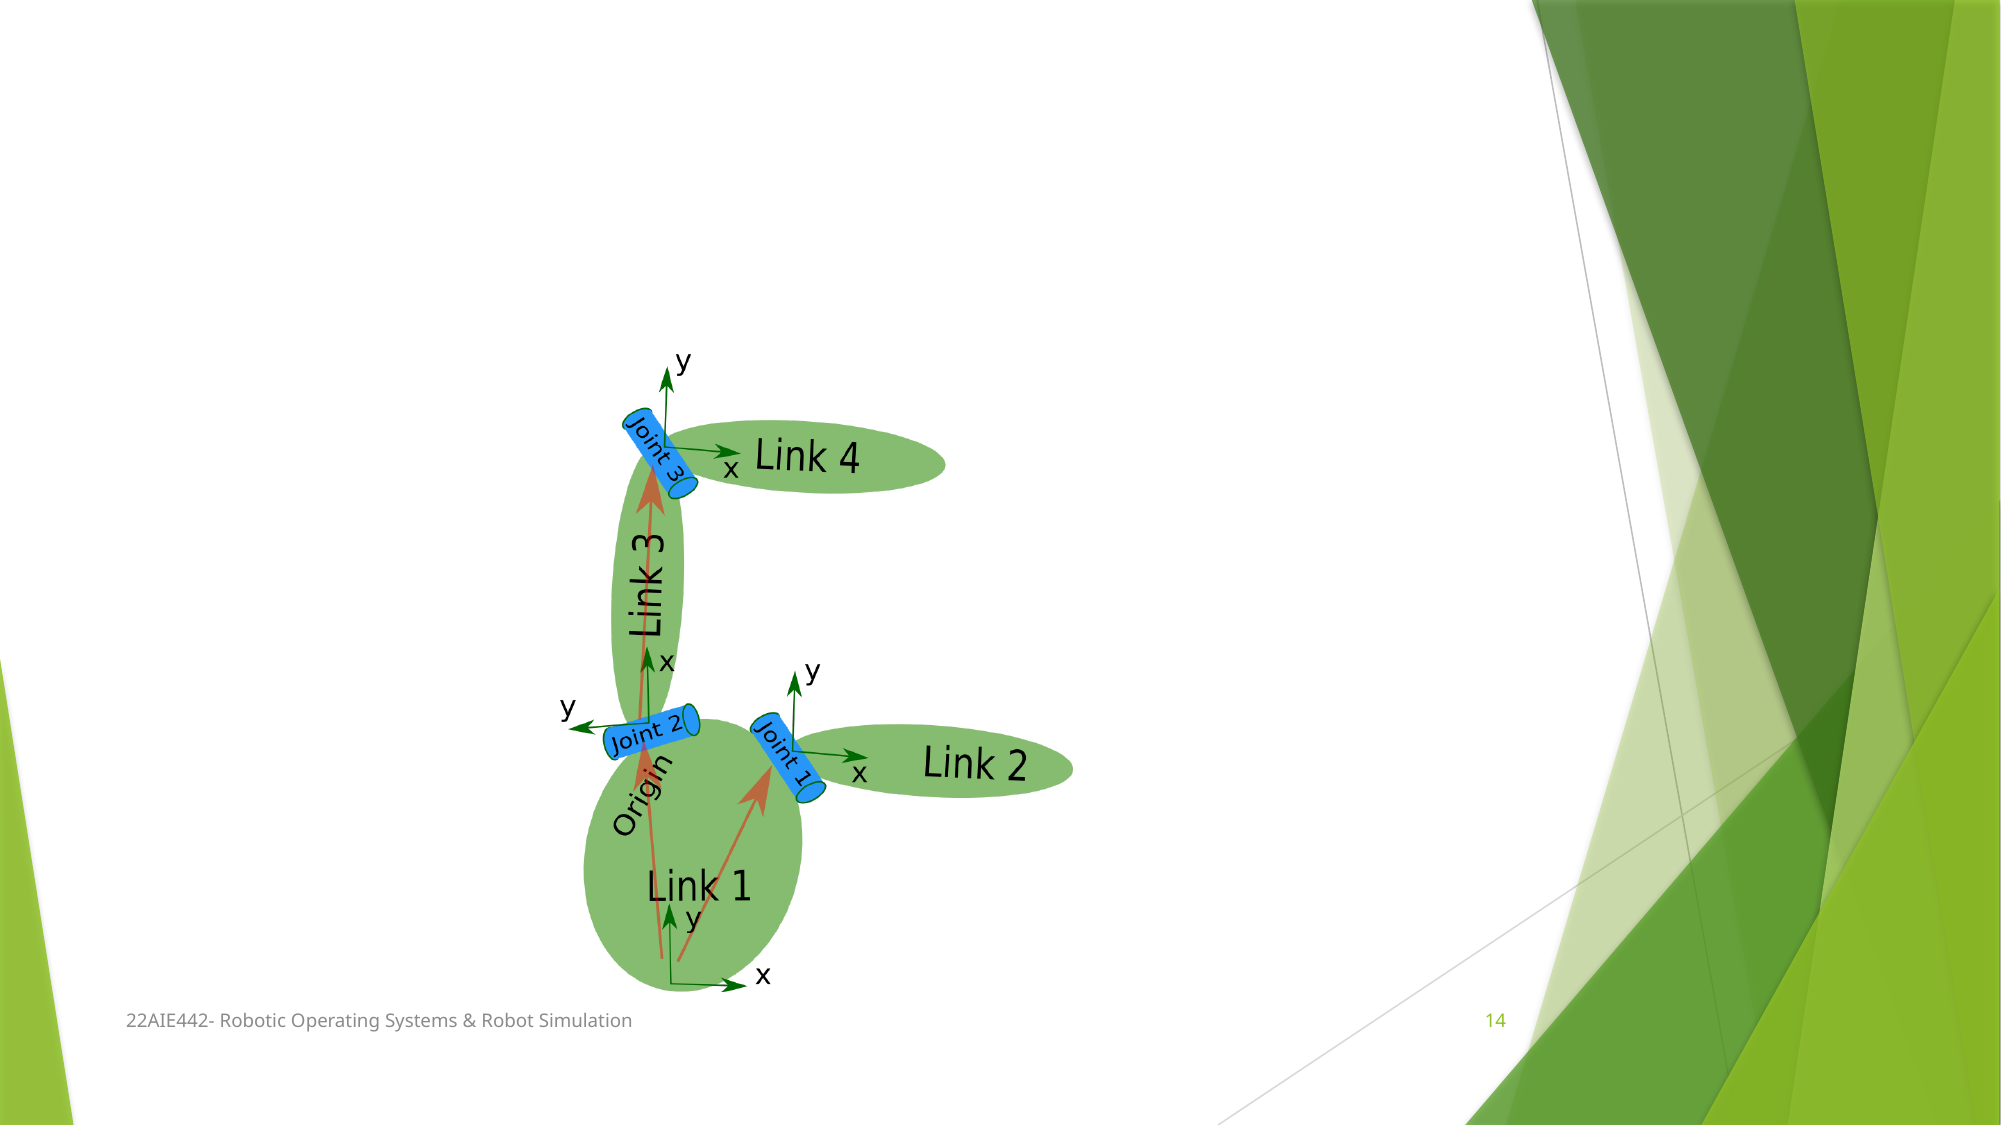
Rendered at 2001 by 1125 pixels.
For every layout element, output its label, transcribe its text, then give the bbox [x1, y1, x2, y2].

slide_number 14 [1409, 991, 1522, 1051]
footer 22AIE442- Robotic Operating Systems & Robot Simulation [111, 991, 1145, 1051]
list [559, 353, 1073, 992]
